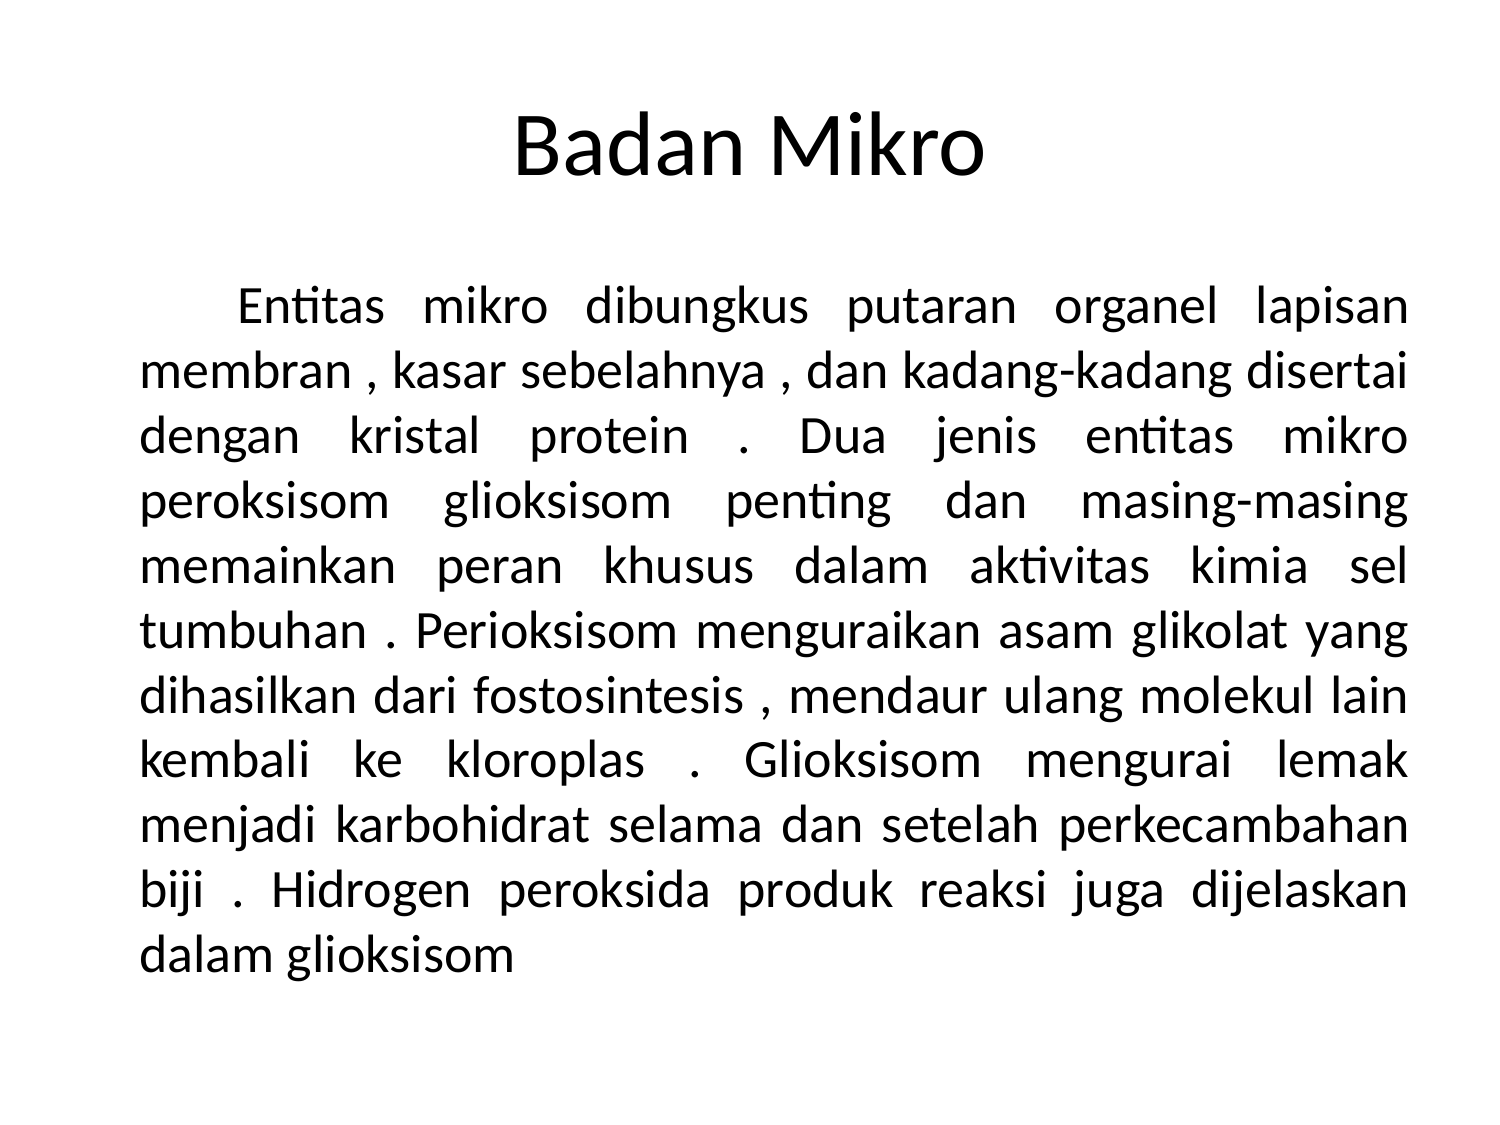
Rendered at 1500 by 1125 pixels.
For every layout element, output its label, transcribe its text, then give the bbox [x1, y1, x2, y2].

title Badan Mikro [75, 45, 1425, 233]
list Entitas mikro dibungkus putaran organel lapisan membran , kasar sebelahnya , dan kadang-kadang disertai dengan kristal protein . Dua jenis entitas mikro peroksisom glioksisom penting dan masing-masing memainkan peran khusus dalam aktivitas kimia sel tumbuhan . Perioksisom menguraikan asam glikolat yang dihasilkan dari fostosintesis , mendaur ulang molekul lain kembali ke kloroplas . Glioksisom mengurai lemak menjadi karbohidrat selama dan setelah perkecambahan biji . Hidrogen peroksida produk reaksi juga dijelaskan dalam glioksisom [75, 262, 1425, 1005]
